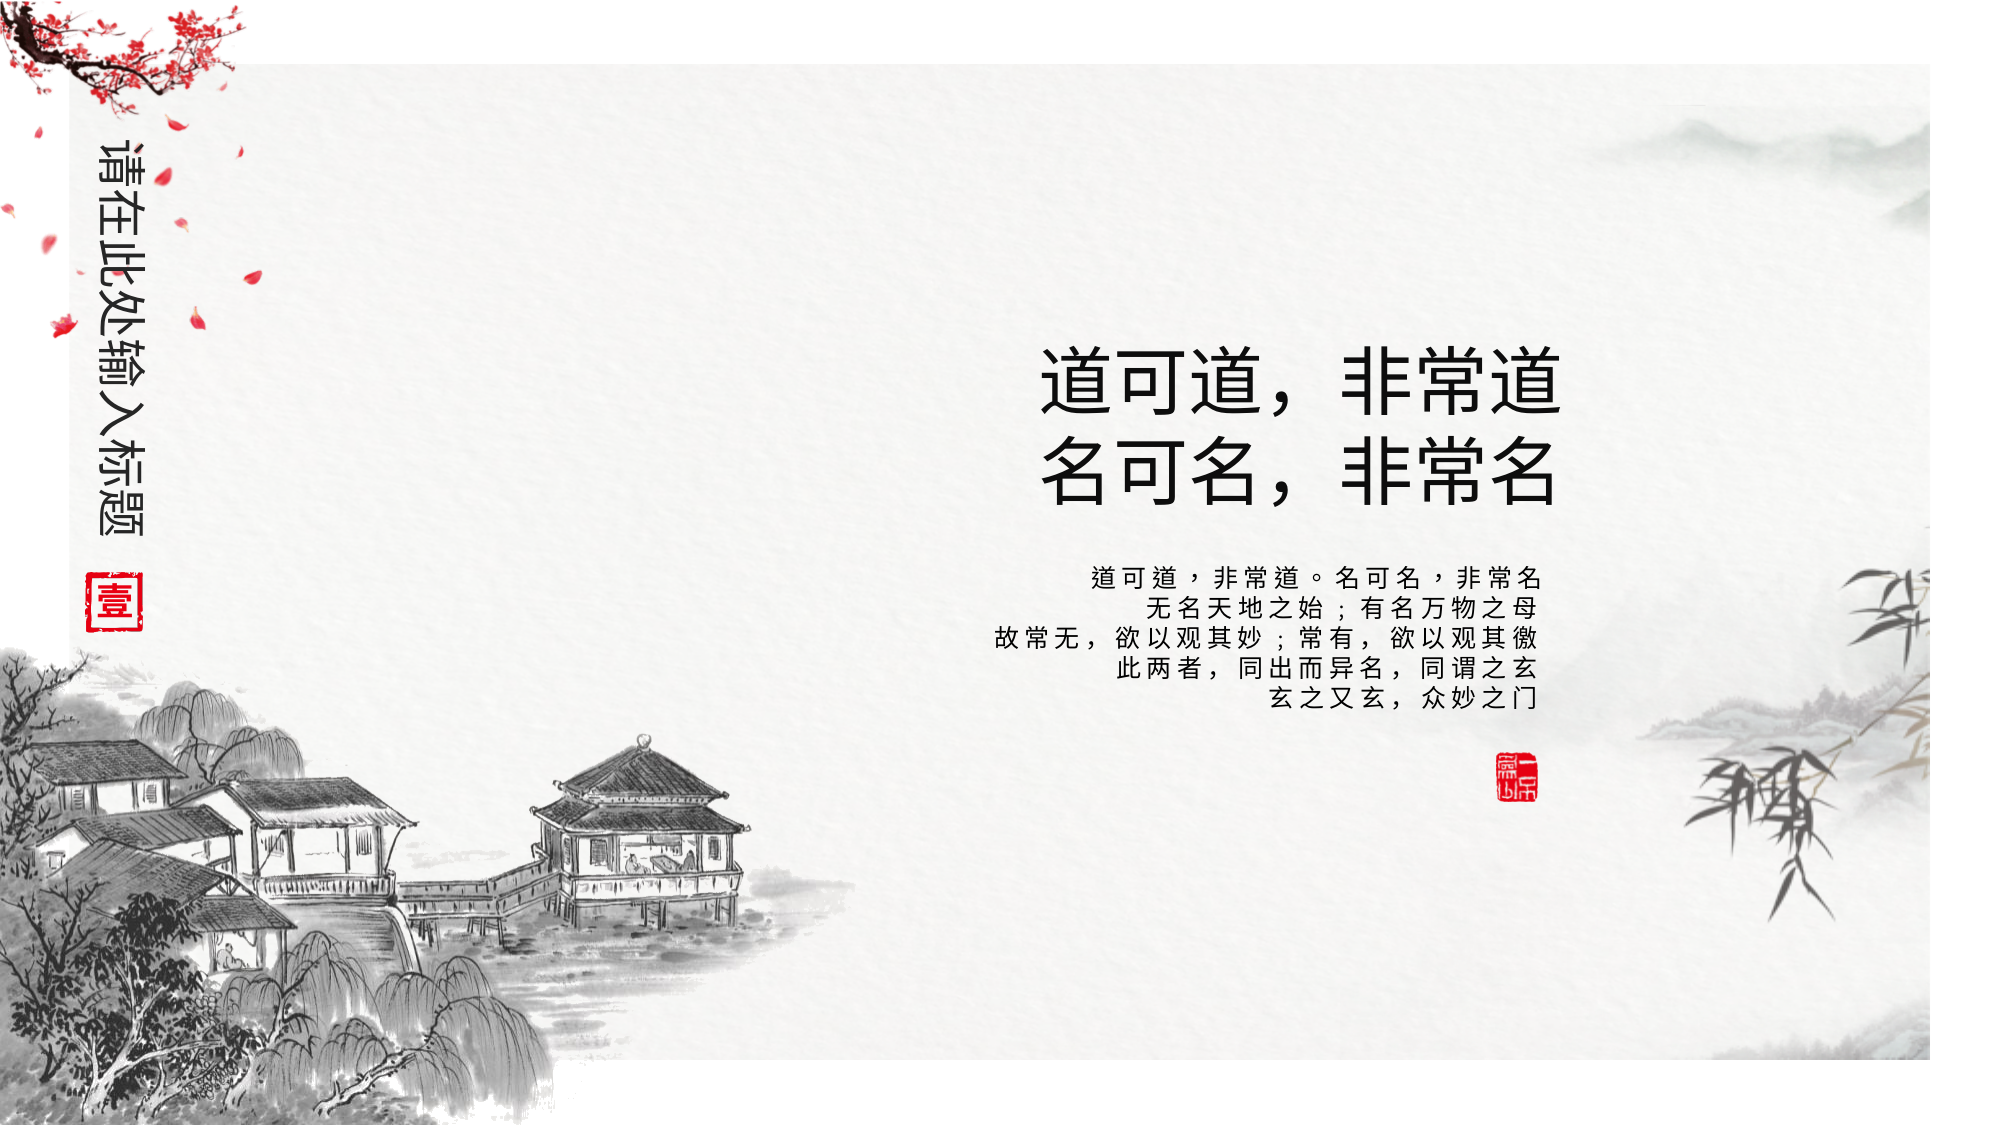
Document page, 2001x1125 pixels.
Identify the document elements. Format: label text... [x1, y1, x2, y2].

picture [0, 0, 1931, 1125]
text_box 道可道，非常道 名可名，非常名 [754, 327, 1579, 522]
